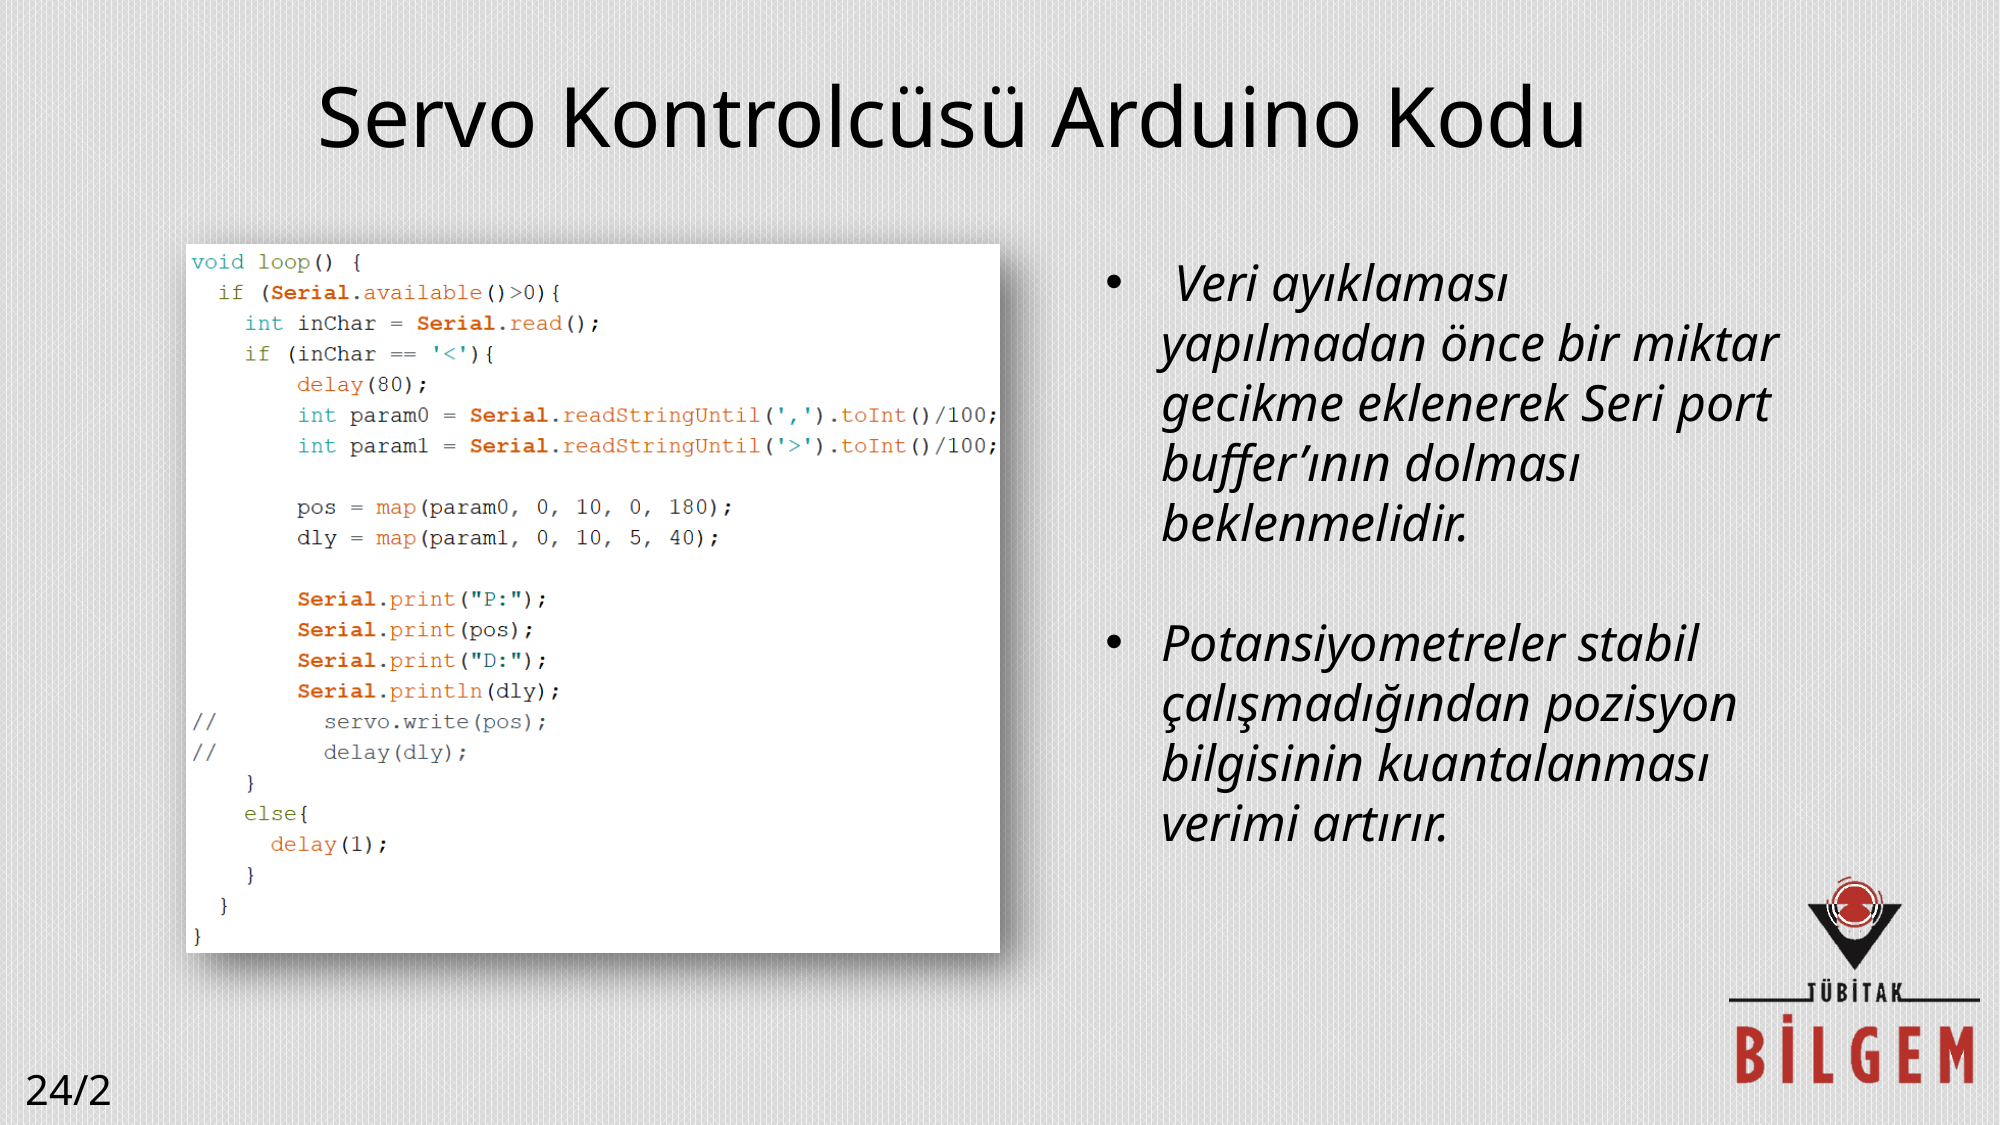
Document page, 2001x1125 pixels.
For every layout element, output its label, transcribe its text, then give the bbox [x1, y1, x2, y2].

text_box Veri ayıklaması yapılmadan önce bir miktar gecikme eklenerek Seri port buffer’ının dolması beklenmelidir. Potansiyometreler stabil çalışmadığından pozisyon bilgisinin kuantalanması verimi artırır. [1090, 244, 1797, 980]
picture [185, 244, 1000, 953]
text_box Servo Kontrolcüsü Arduino Kodu [0, 57, 1843, 172]
text_box 24/25 [0, 1056, 139, 1125]
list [1709, 831, 2000, 1125]
